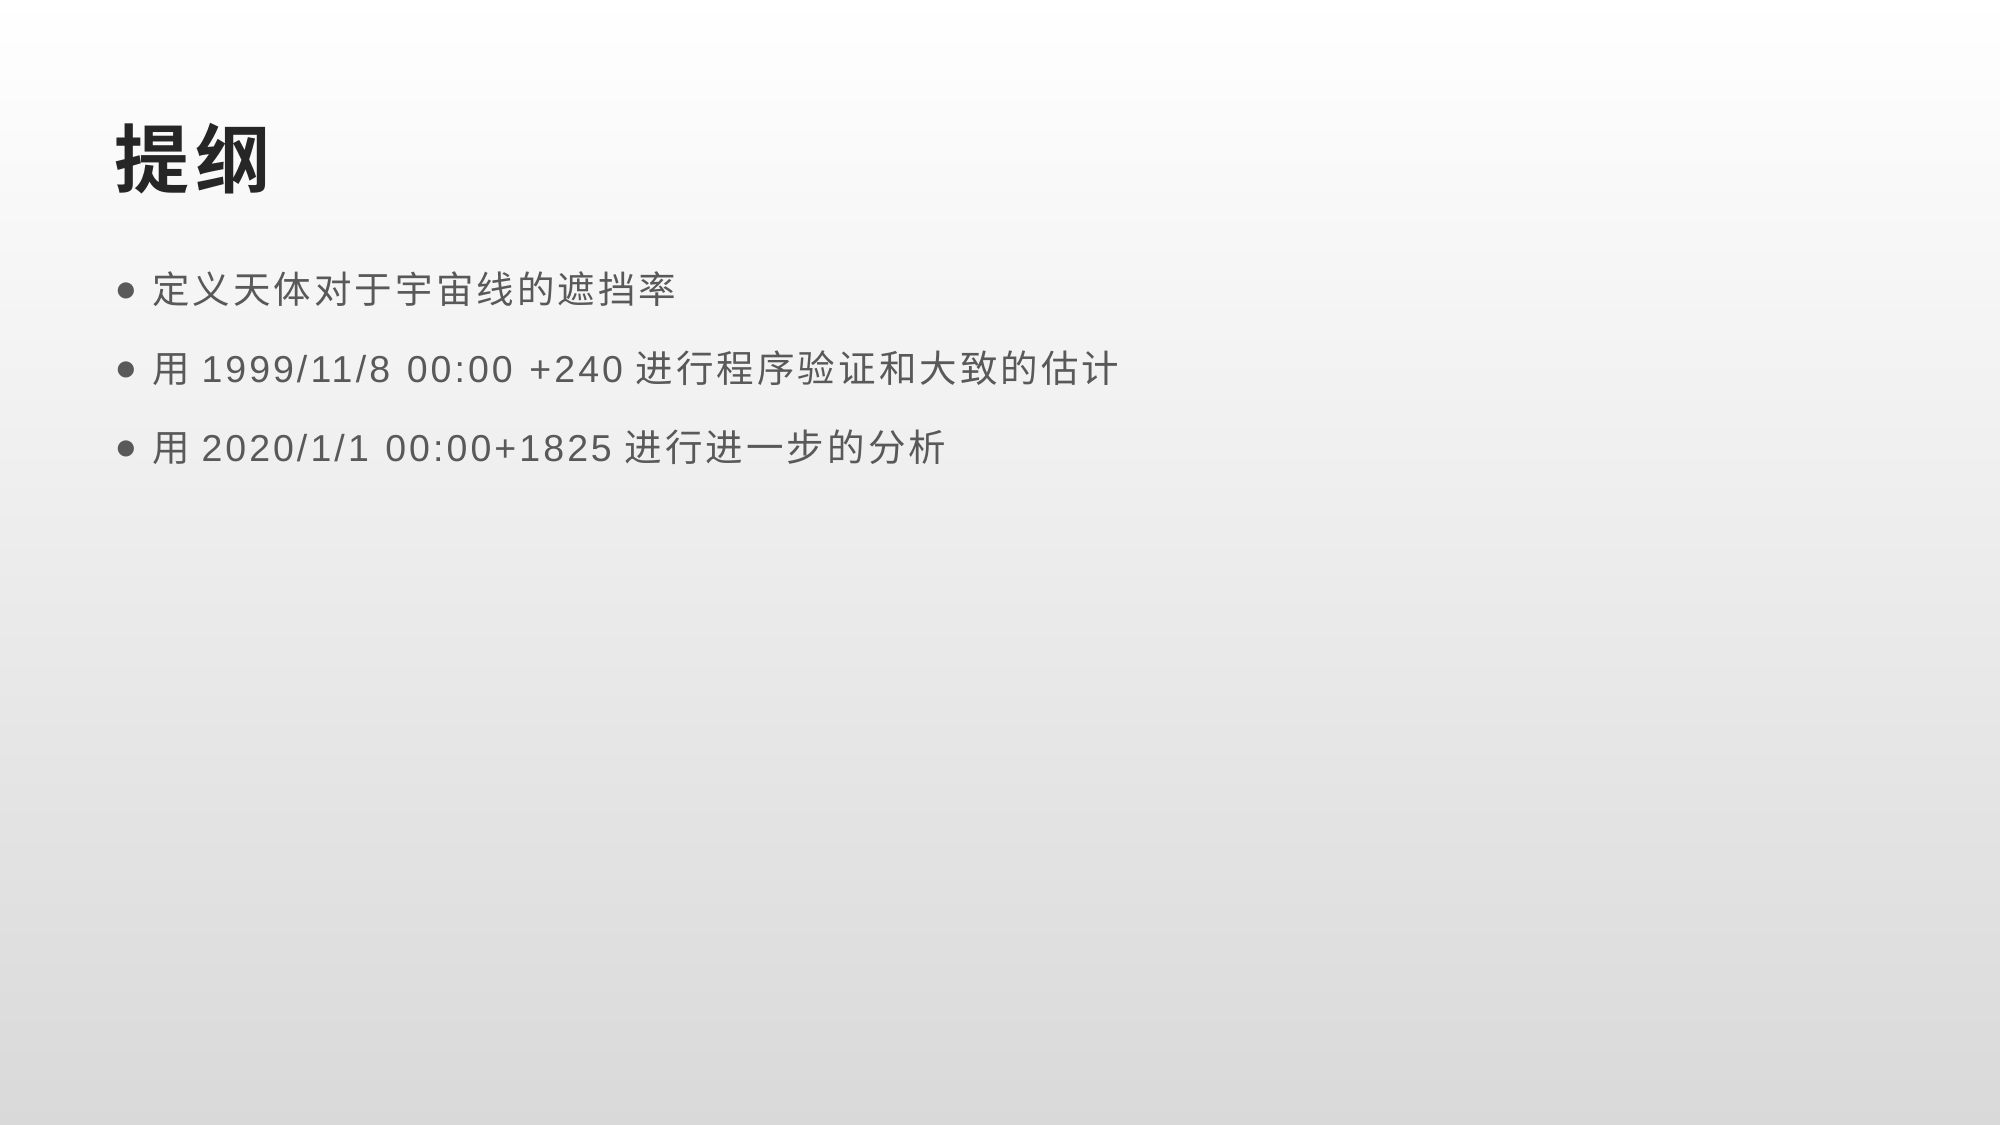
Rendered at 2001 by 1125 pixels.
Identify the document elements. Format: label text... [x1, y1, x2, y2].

title 提纲 [99, 99, 1900, 216]
list 定义天体对于宇宙线的遮挡率 用1999/11/8 00:00 +240进行程序验证和大致的估计 用2020/1/1 00:00+1825进行进一步的分析 [99, 244, 1900, 1026]
